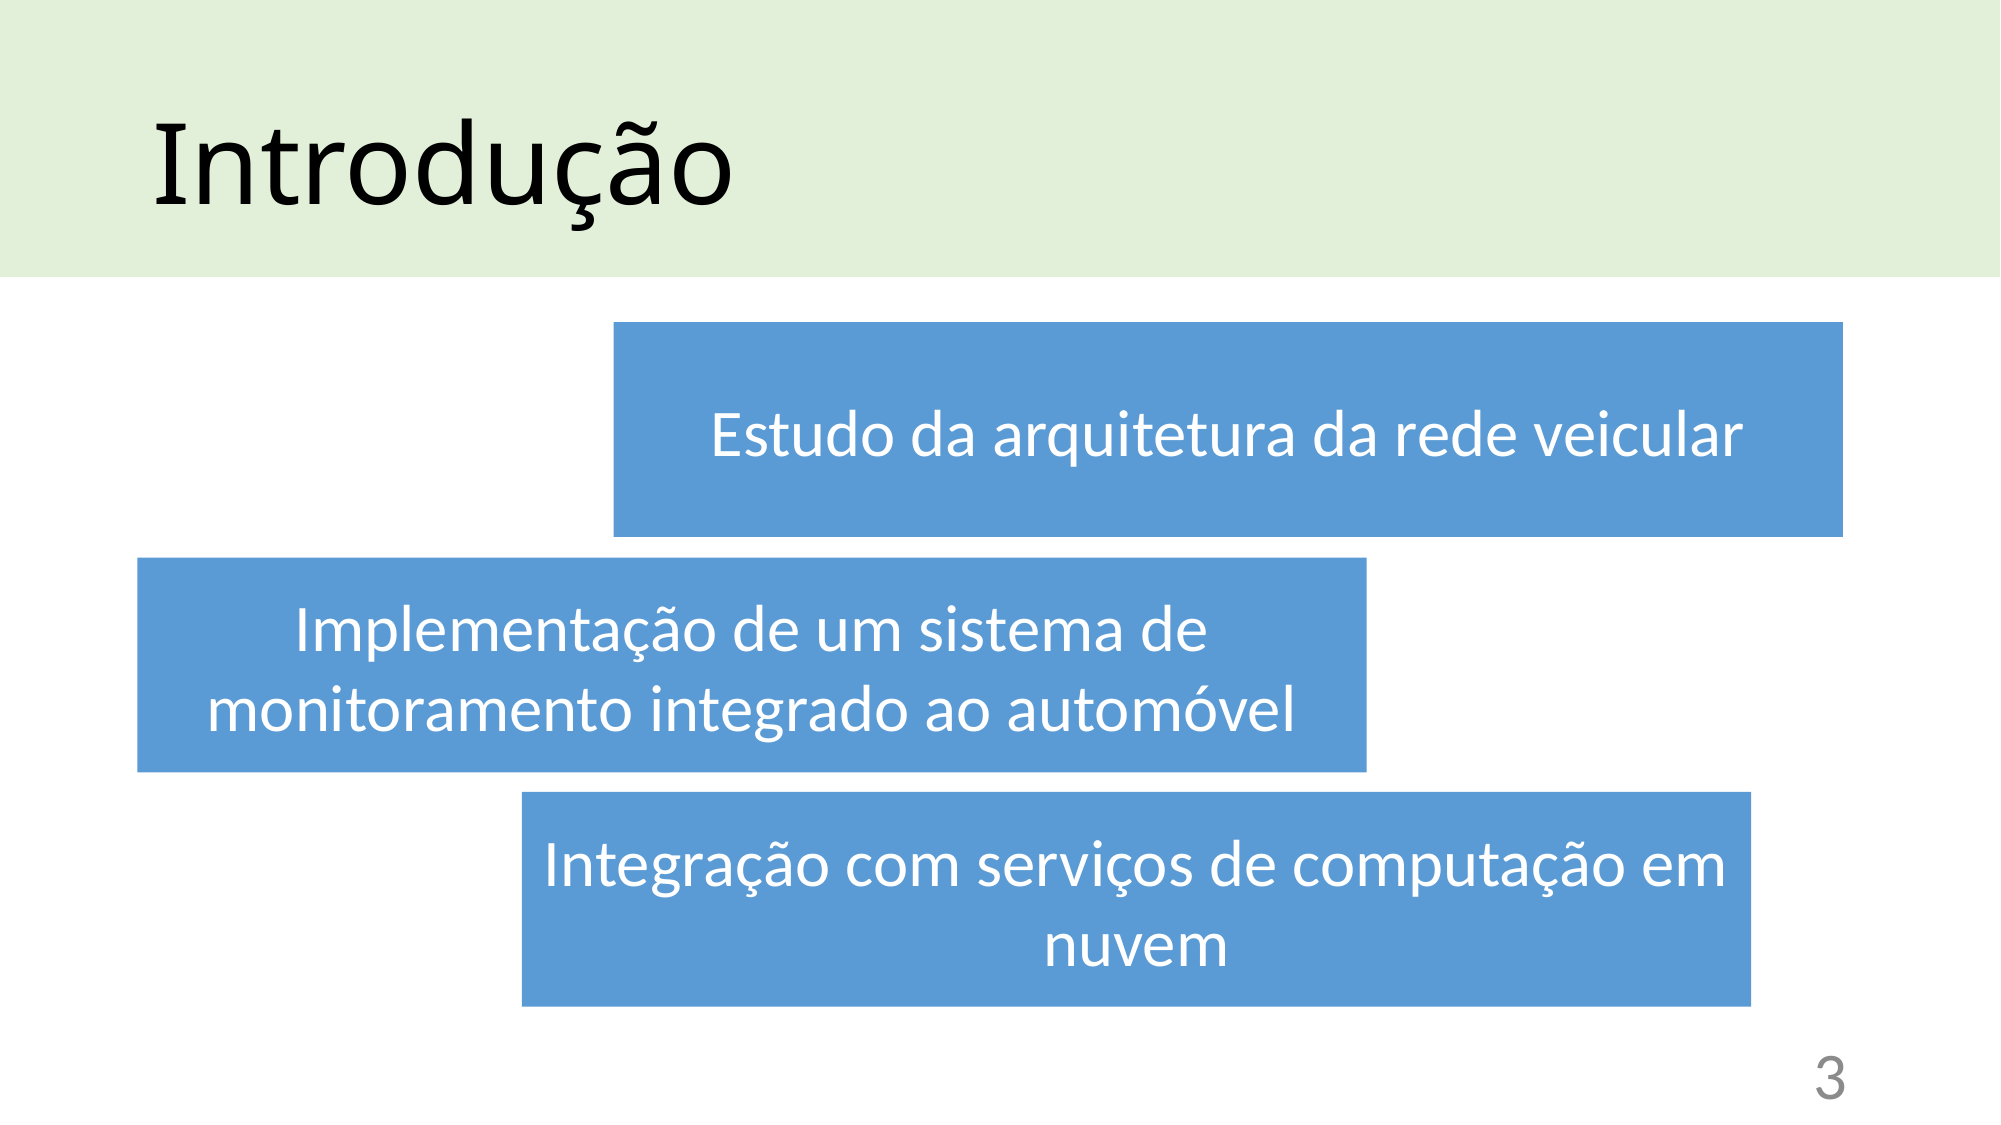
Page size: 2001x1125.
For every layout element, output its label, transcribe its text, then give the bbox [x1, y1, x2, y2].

text_box Implementação de um sistema de monitoramento integrado ao automóvel [136, 557, 1368, 773]
text_box [0, 0, 2000, 278]
slide_number 3 [1412, 1042, 1863, 1103]
title Introdução [137, 59, 1863, 278]
text_box Estudo da arquitetura da rede veicular [613, 321, 1844, 538]
text_box Integração com serviços de computação em nuvem [521, 791, 1752, 1008]
